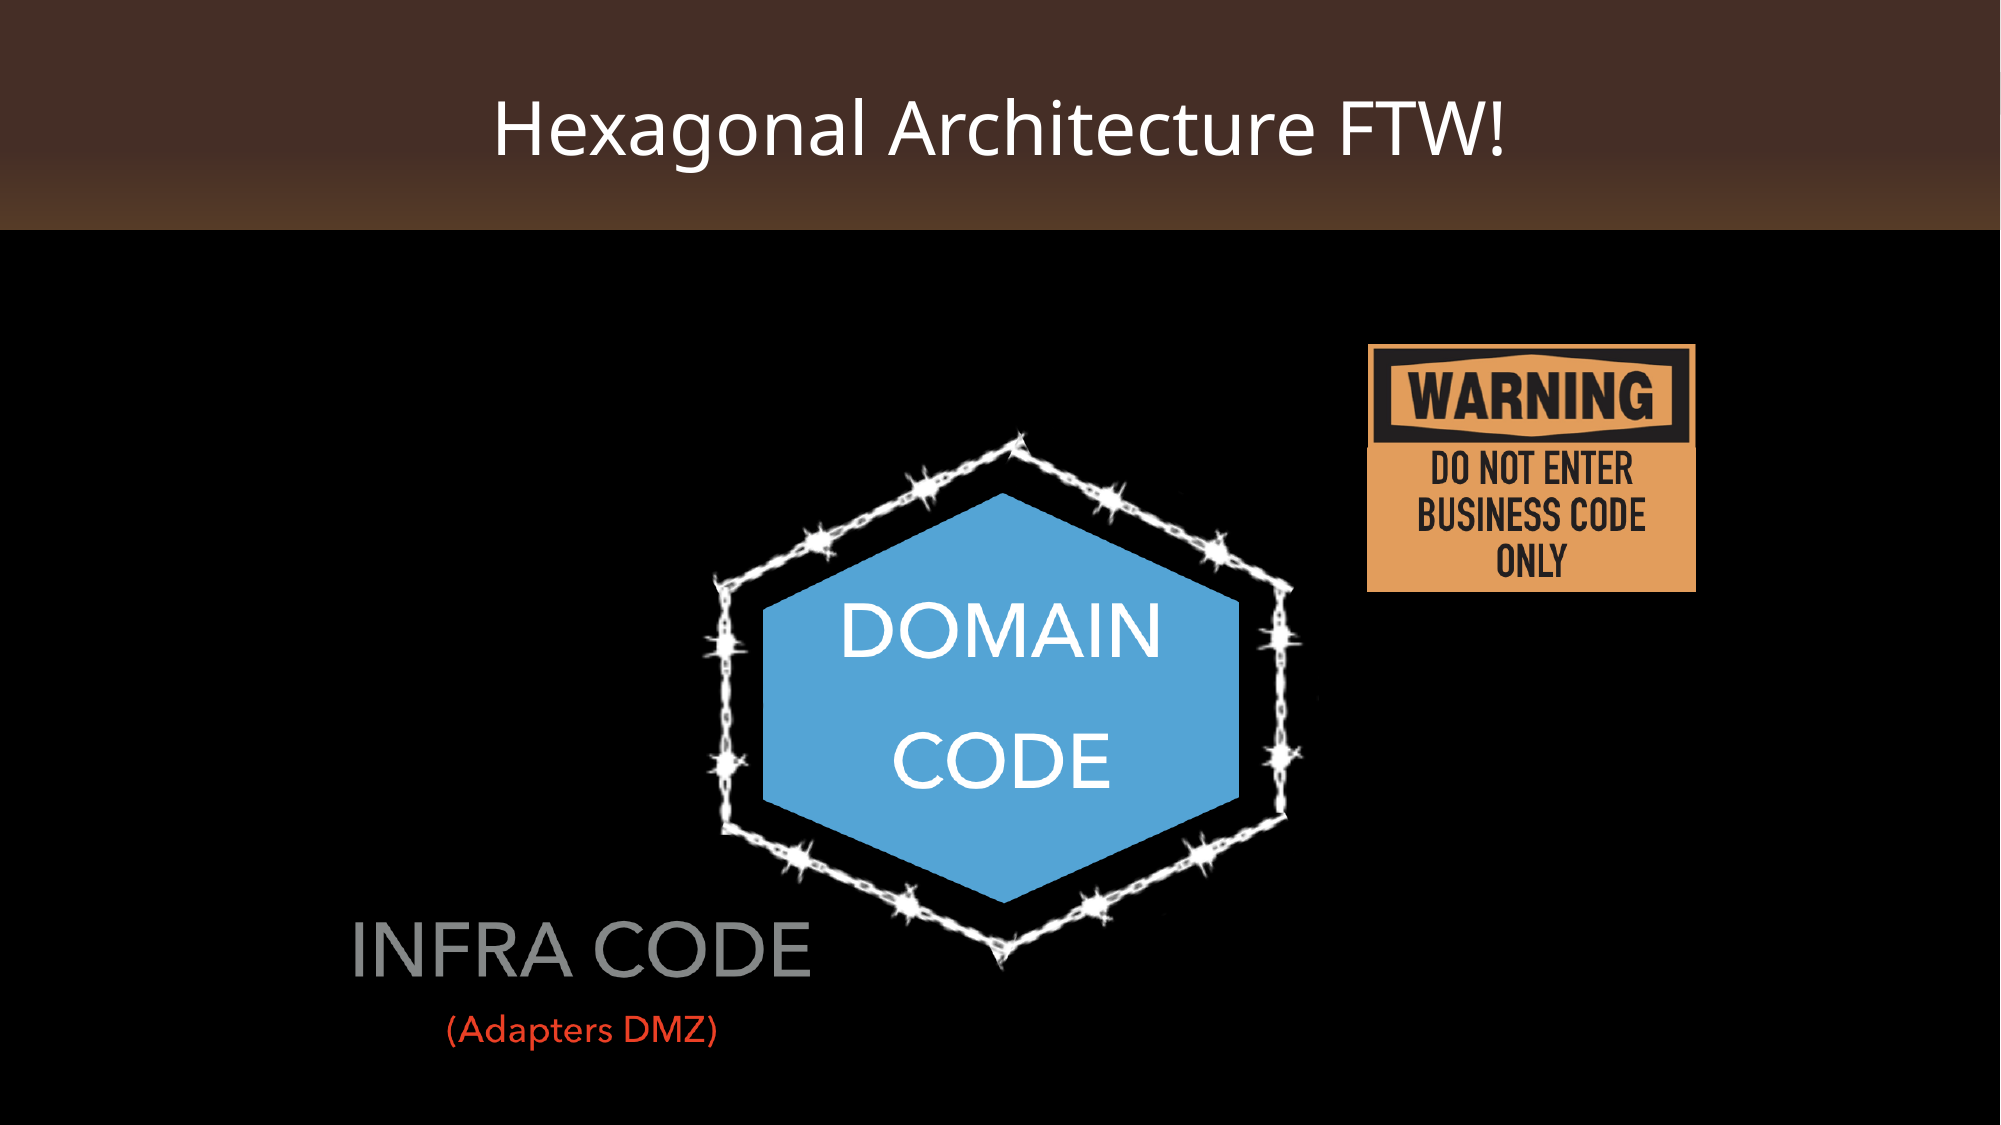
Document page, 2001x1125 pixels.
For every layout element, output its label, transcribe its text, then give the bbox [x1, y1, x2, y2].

title Hexagonal Architecture FTW! [313, 55, 1687, 208]
picture [273, 291, 1727, 1104]
picture [0, 72, 2001, 230]
